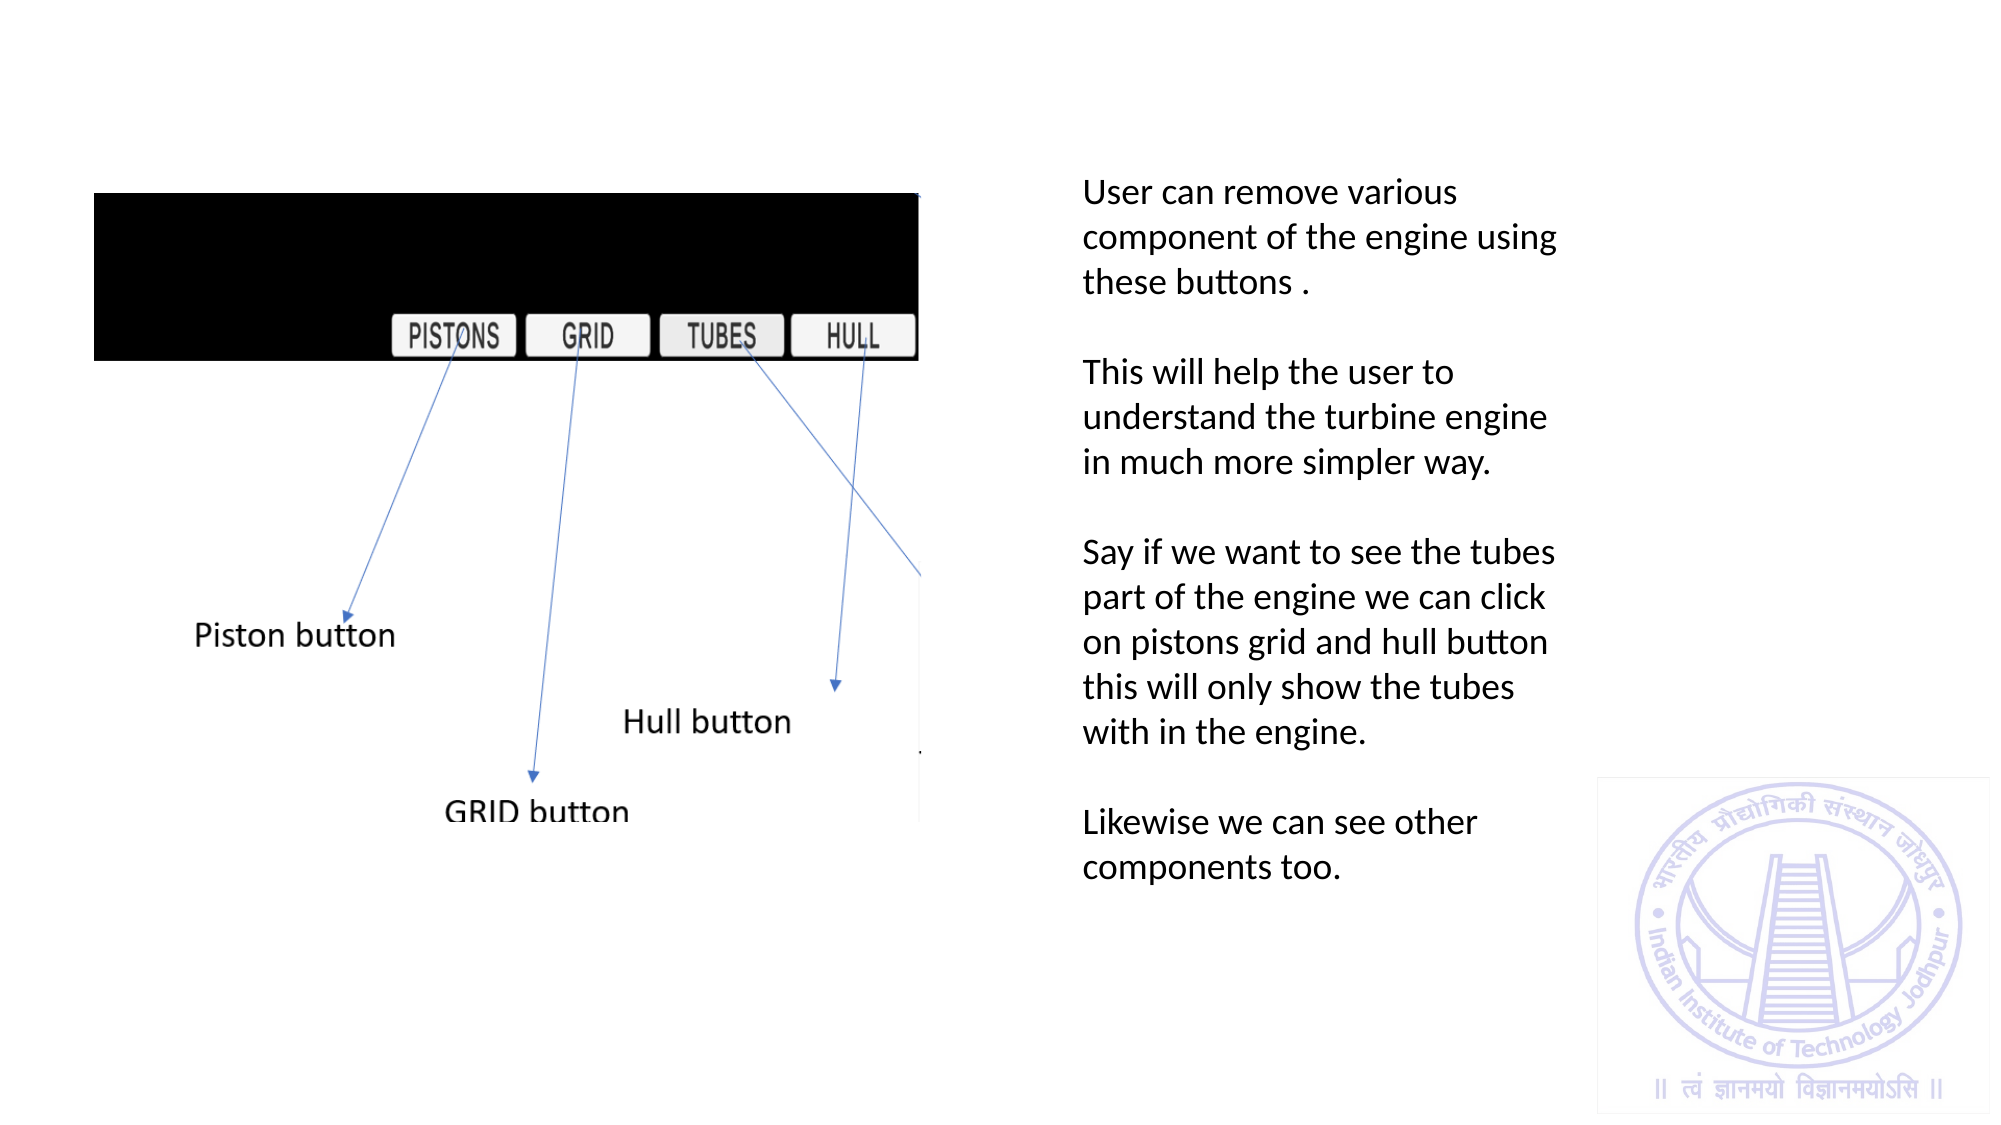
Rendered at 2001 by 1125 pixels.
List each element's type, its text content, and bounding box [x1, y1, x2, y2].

text_box User can remove various component of the engine using these buttons . This will help the user to understand the turbine engine in much more simpler way. Say if we want to see the tubes part of the engine we can click on pistons grid and hull button this will only show the tubes with in the engine. Likewise we can see other components too. [1067, 159, 1583, 985]
picture [94, 193, 922, 822]
